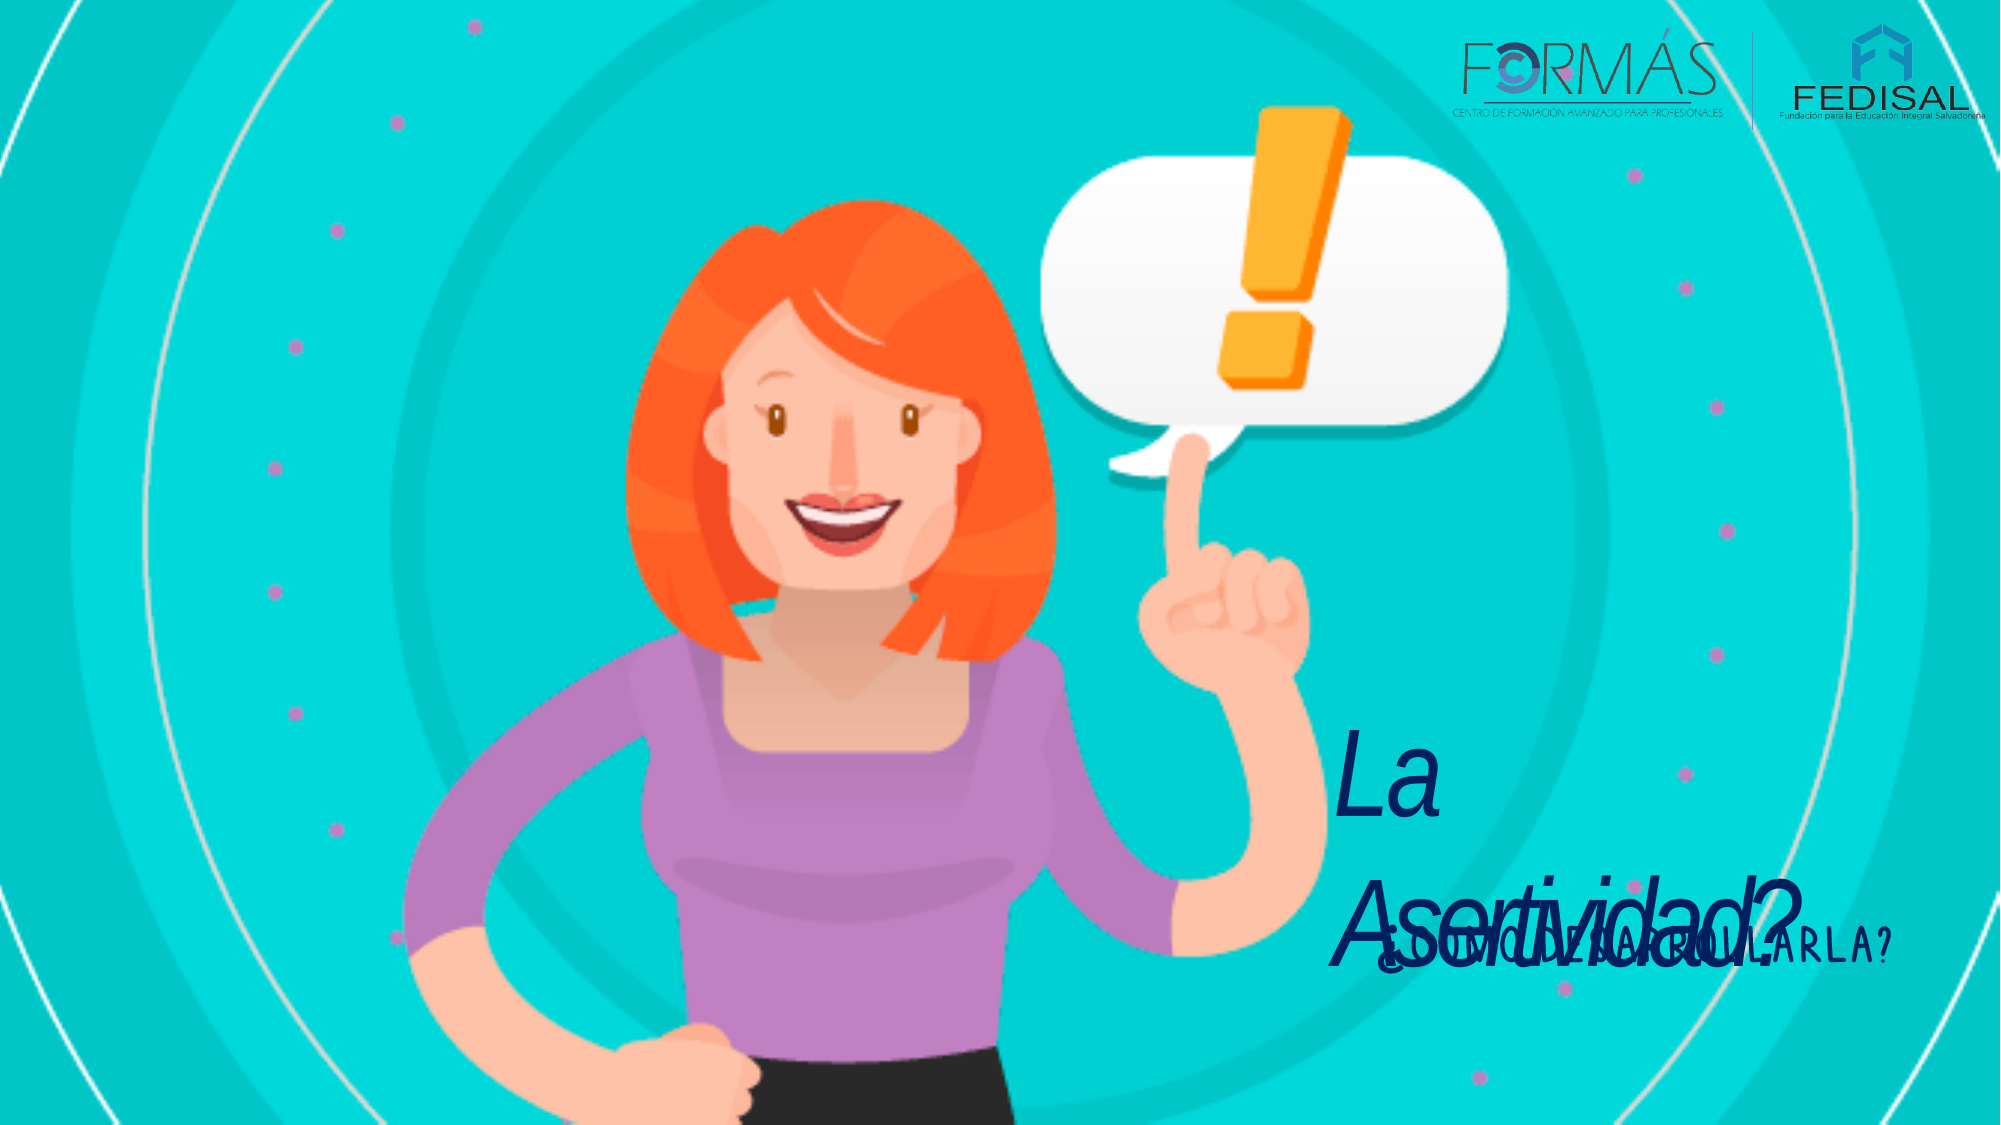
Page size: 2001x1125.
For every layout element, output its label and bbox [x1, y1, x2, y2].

text_box [1408, 898, 1915, 974]
picture [0, 0, 2000, 1125]
